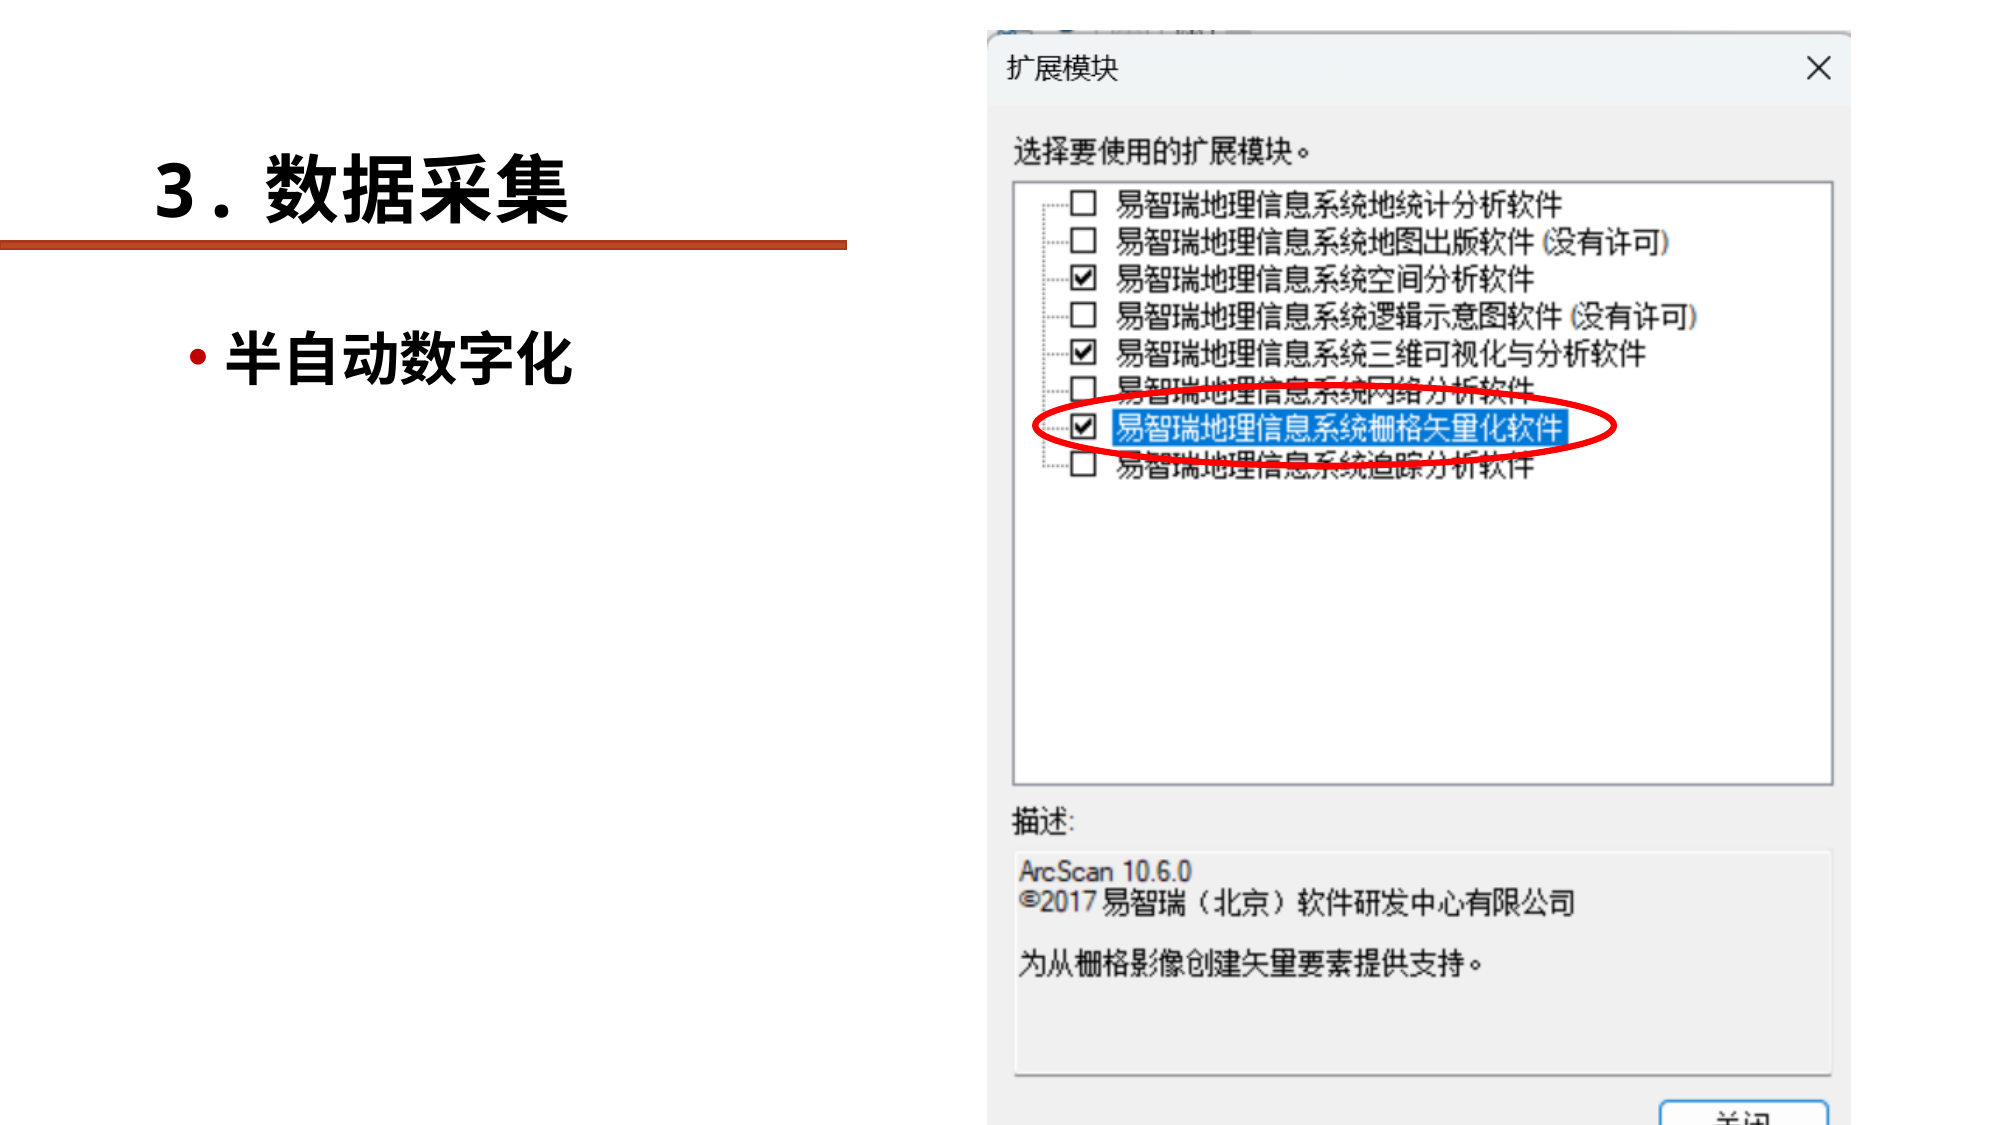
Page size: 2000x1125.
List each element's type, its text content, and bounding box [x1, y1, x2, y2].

picture [987, 30, 1851, 1125]
title 3.数据采集 [137, 16, 1638, 242]
list 半自动数字化 [172, 296, 987, 972]
